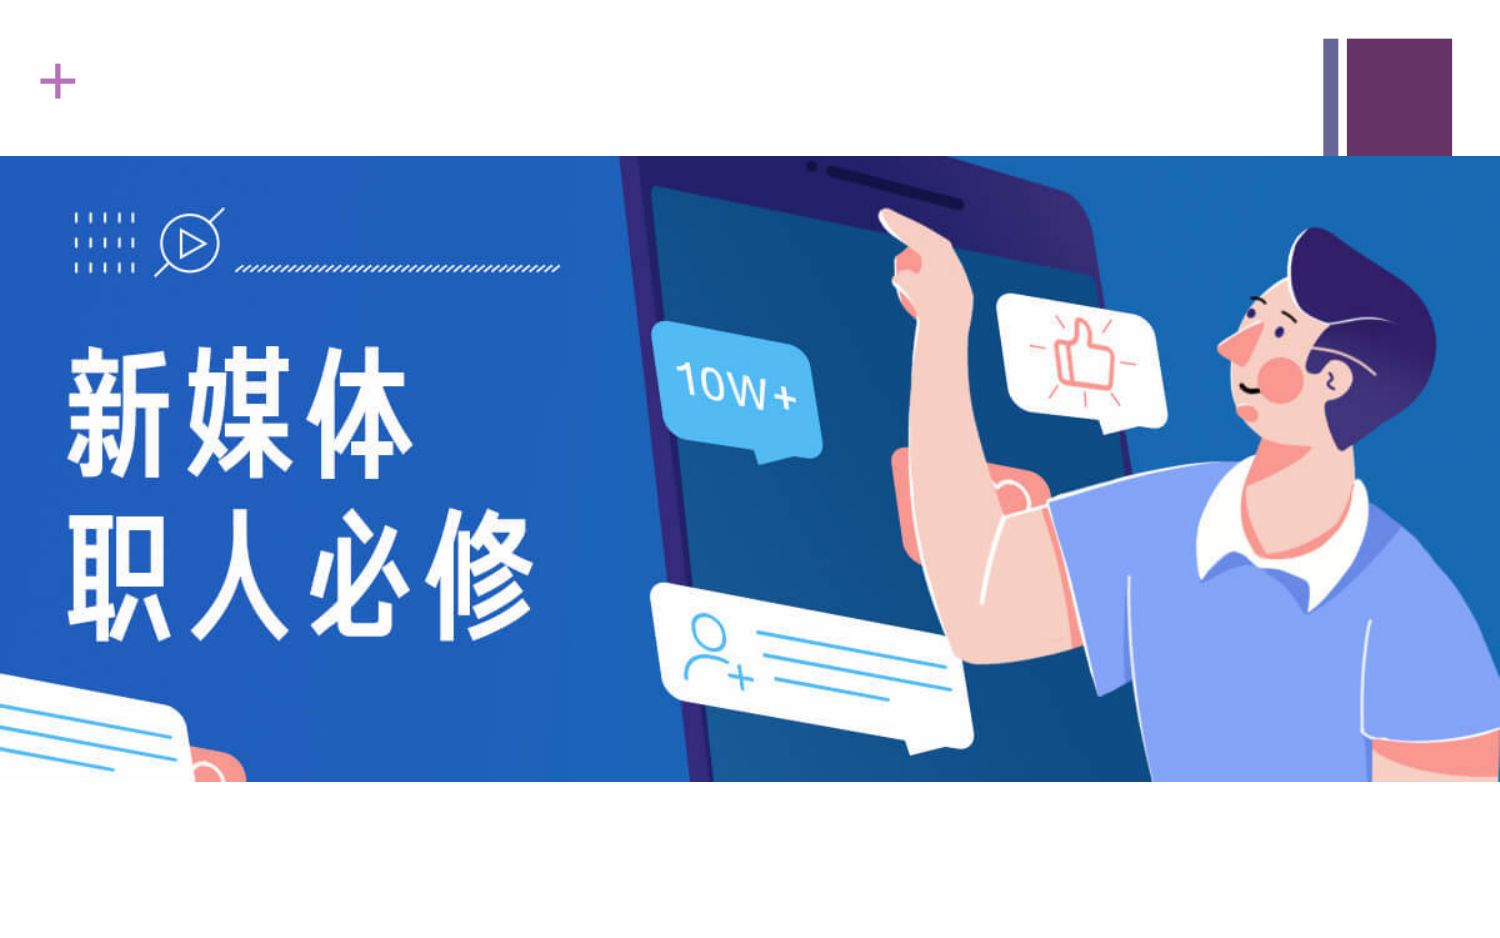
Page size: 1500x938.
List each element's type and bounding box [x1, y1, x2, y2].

picture [0, 155, 1500, 782]
